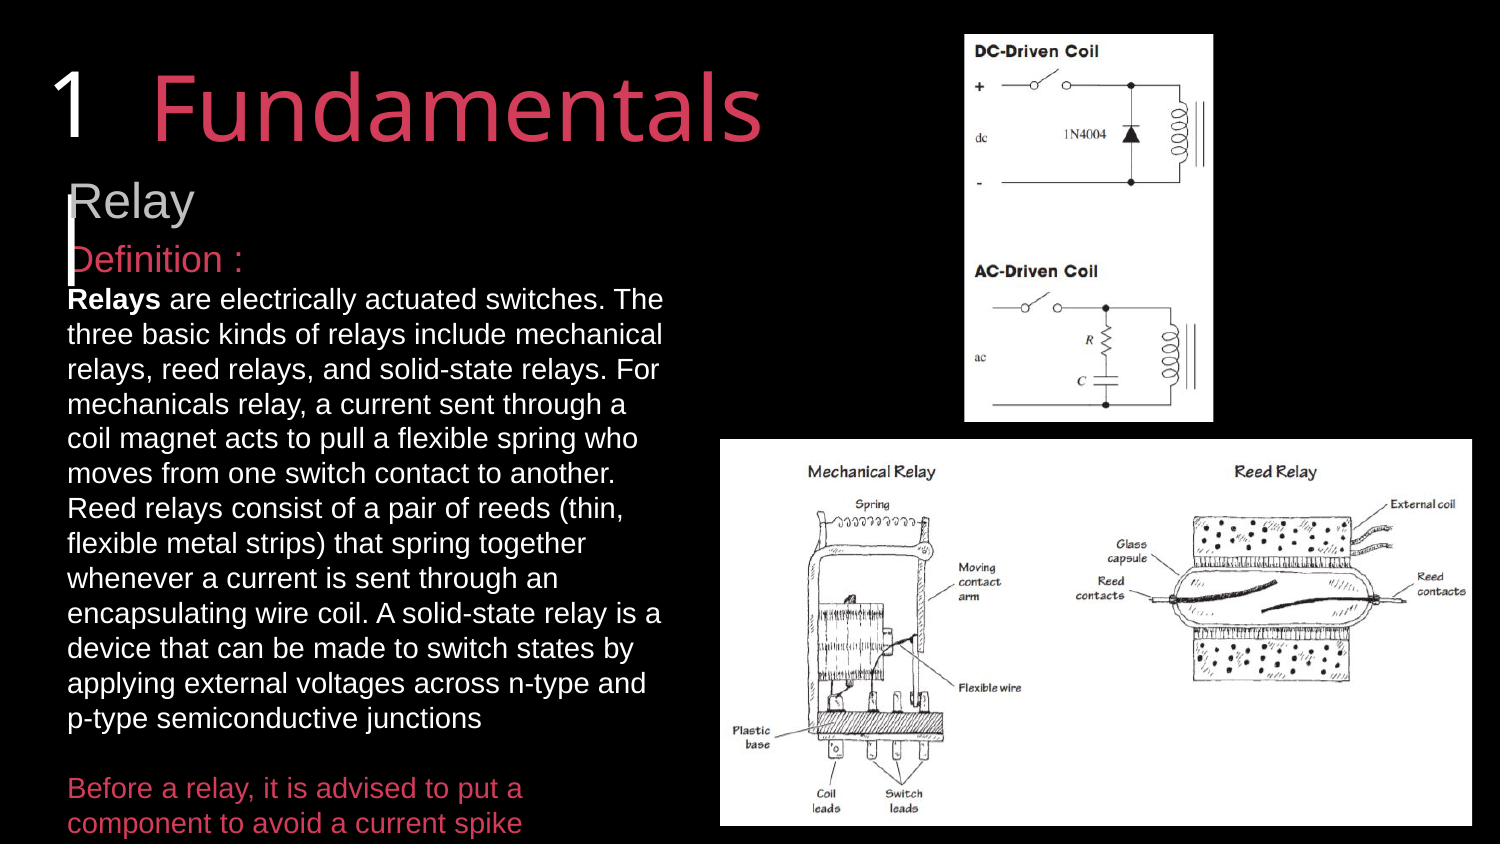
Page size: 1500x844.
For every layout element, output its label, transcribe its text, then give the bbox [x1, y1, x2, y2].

picture [964, 34, 1214, 422]
list Fundamentals [115, 18, 877, 166]
text_box Relay [52, 150, 546, 248]
list 1| [12, 14, 144, 147]
text_box Definition : Relays are electrically actuated switches. The three basic kinds of relays include mechanical relays, reed relays, and solid-state relays. For mechanicals relay, a current sent through a coil magnet acts to pull a flexible spring who moves from one switch contact to another. Reed relays consist of a pair of reeds (thin, flexible metal strips) that spring together whenever a current is sent through an encapsulating wire coil. A solid-state relay is a device that can be made to switch states by applying external voltages across n-type and p-type semiconductive junctions Before a relay, it is advised to put a component to avoid a current spike [52, 227, 682, 844]
picture [720, 439, 1473, 826]
